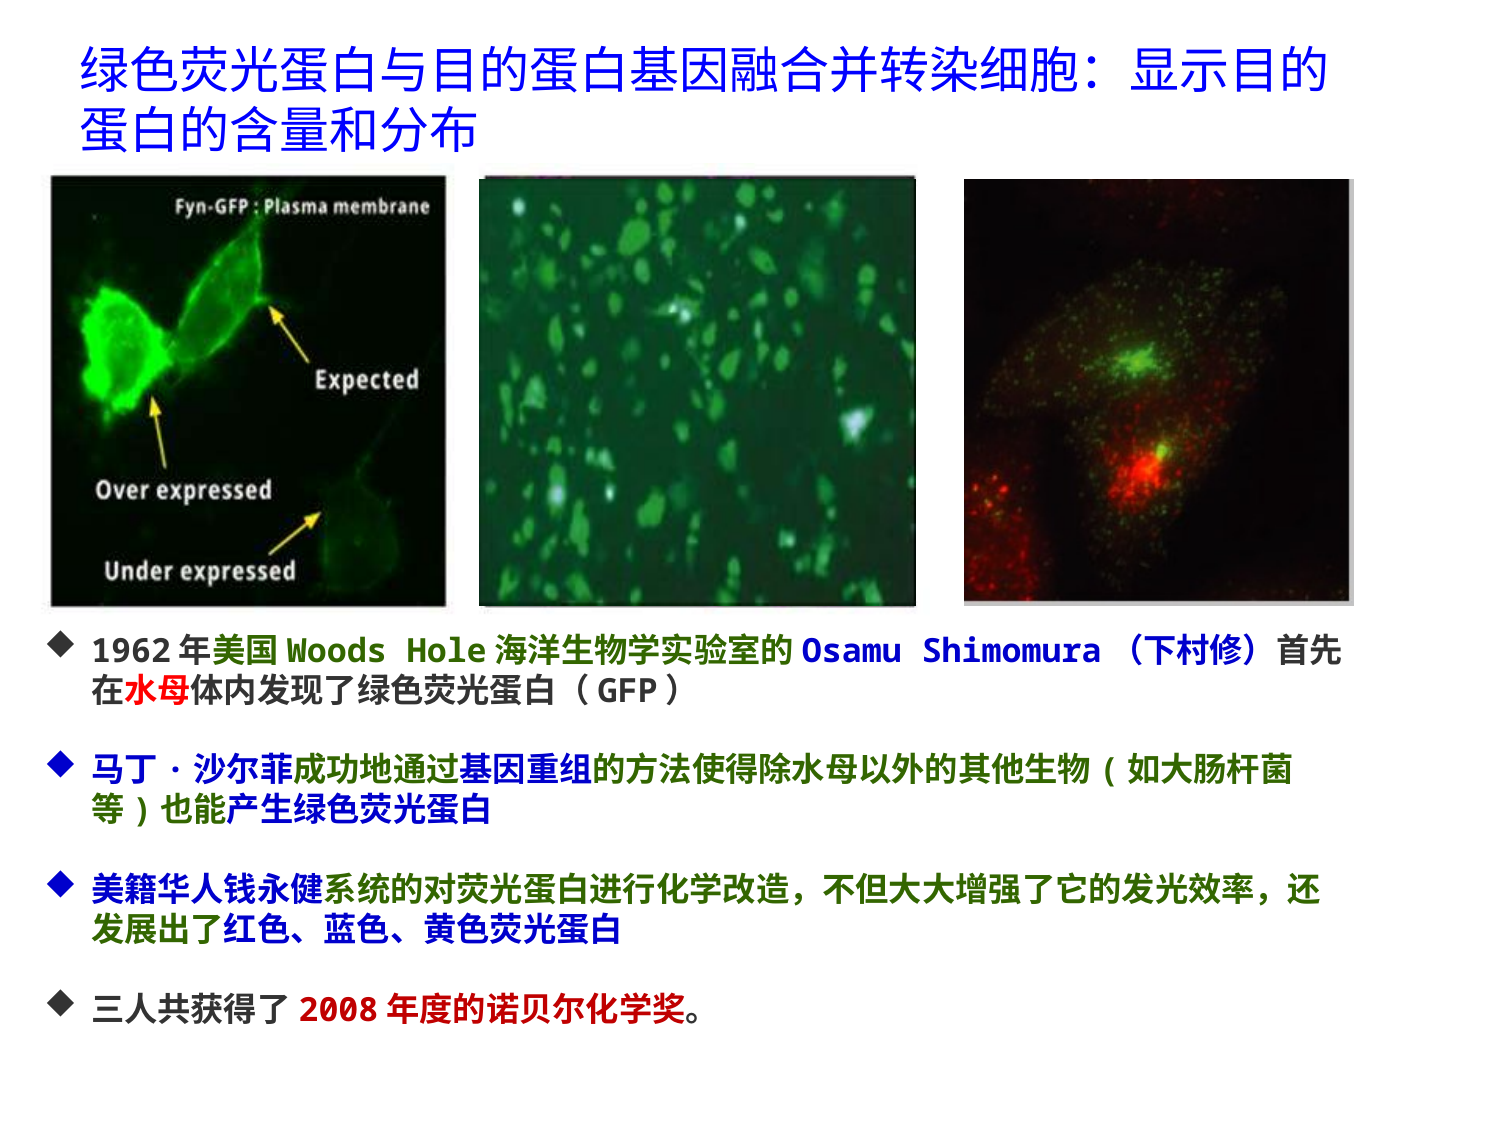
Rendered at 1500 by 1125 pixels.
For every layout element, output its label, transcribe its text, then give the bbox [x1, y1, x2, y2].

picture [29, 163, 930, 622]
picture [963, 179, 1354, 607]
text_box 1962年美国Woods Hole海洋生物学实验室的Osamu Shimomura（下村修）首先在水母体内发现了绿色荧光蛋白（GFP） 马丁·沙尔菲成功地通过基因重组的方法使得除水母以外的其他生物(如大肠杆菌等)也能产生绿色荧光蛋白 美籍华人钱永健系统的对荧光蛋白进行化学改造，不但大大增强了它的发光效率，还发展出了红色、蓝色、黄色荧光蛋白 三人共获得了2008年度的诺贝尔化学奖。 [29, 621, 1366, 1036]
text_box 绿色荧光蛋白与目的蛋白基因融合并转染细胞：显示目的蛋白的含量和分布 [64, 30, 1354, 166]
